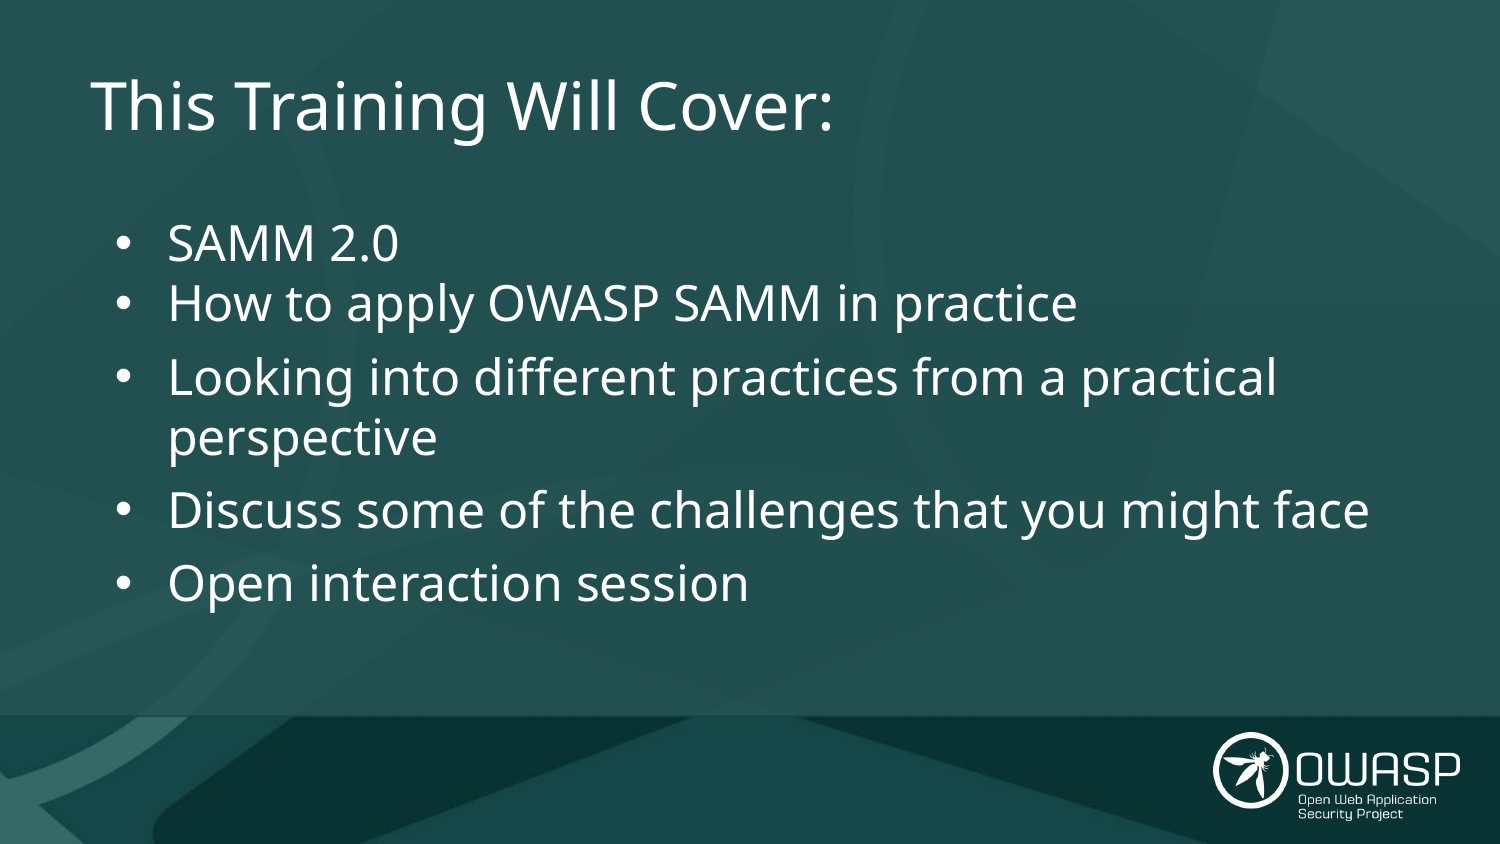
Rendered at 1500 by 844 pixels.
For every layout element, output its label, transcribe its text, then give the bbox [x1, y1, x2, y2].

title This Training Will Cover: [75, 33, 1425, 175]
picture [0, 717, 1500, 844]
list SAMM 2.0 How to apply OWASP SAMM in practice Looking into different practices from a practical perspective Discuss some of the challenges that you might face Open interaction session [75, 196, 1425, 705]
